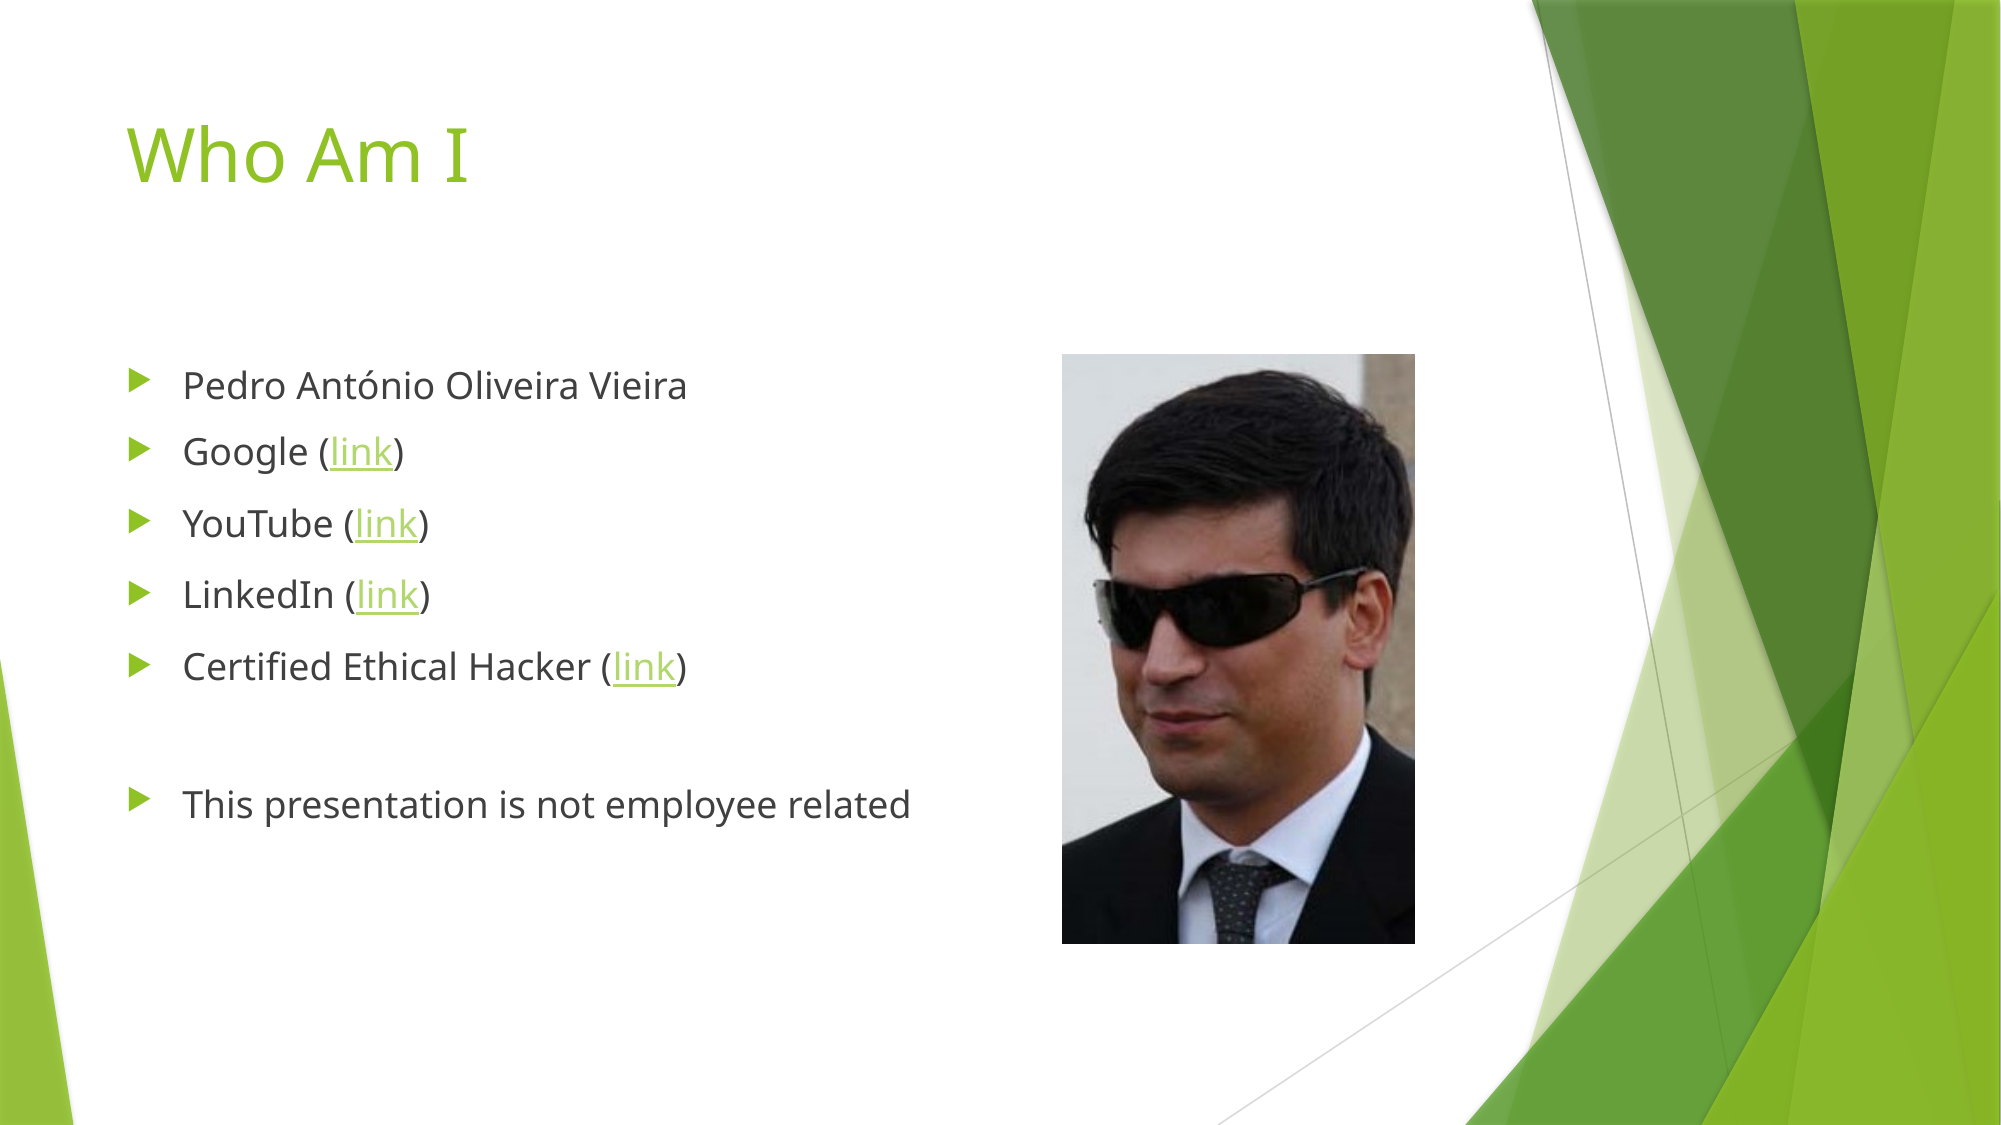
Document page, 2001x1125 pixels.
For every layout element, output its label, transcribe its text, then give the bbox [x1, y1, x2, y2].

list Pedro António Oliveira Vieira Google (link) YouTube (link) LinkedIn (link) Certified Ethical Hacker (link) This presentation is not employee related [111, 354, 1522, 992]
title Who Am I [111, 99, 1522, 317]
picture [1061, 353, 1415, 945]
